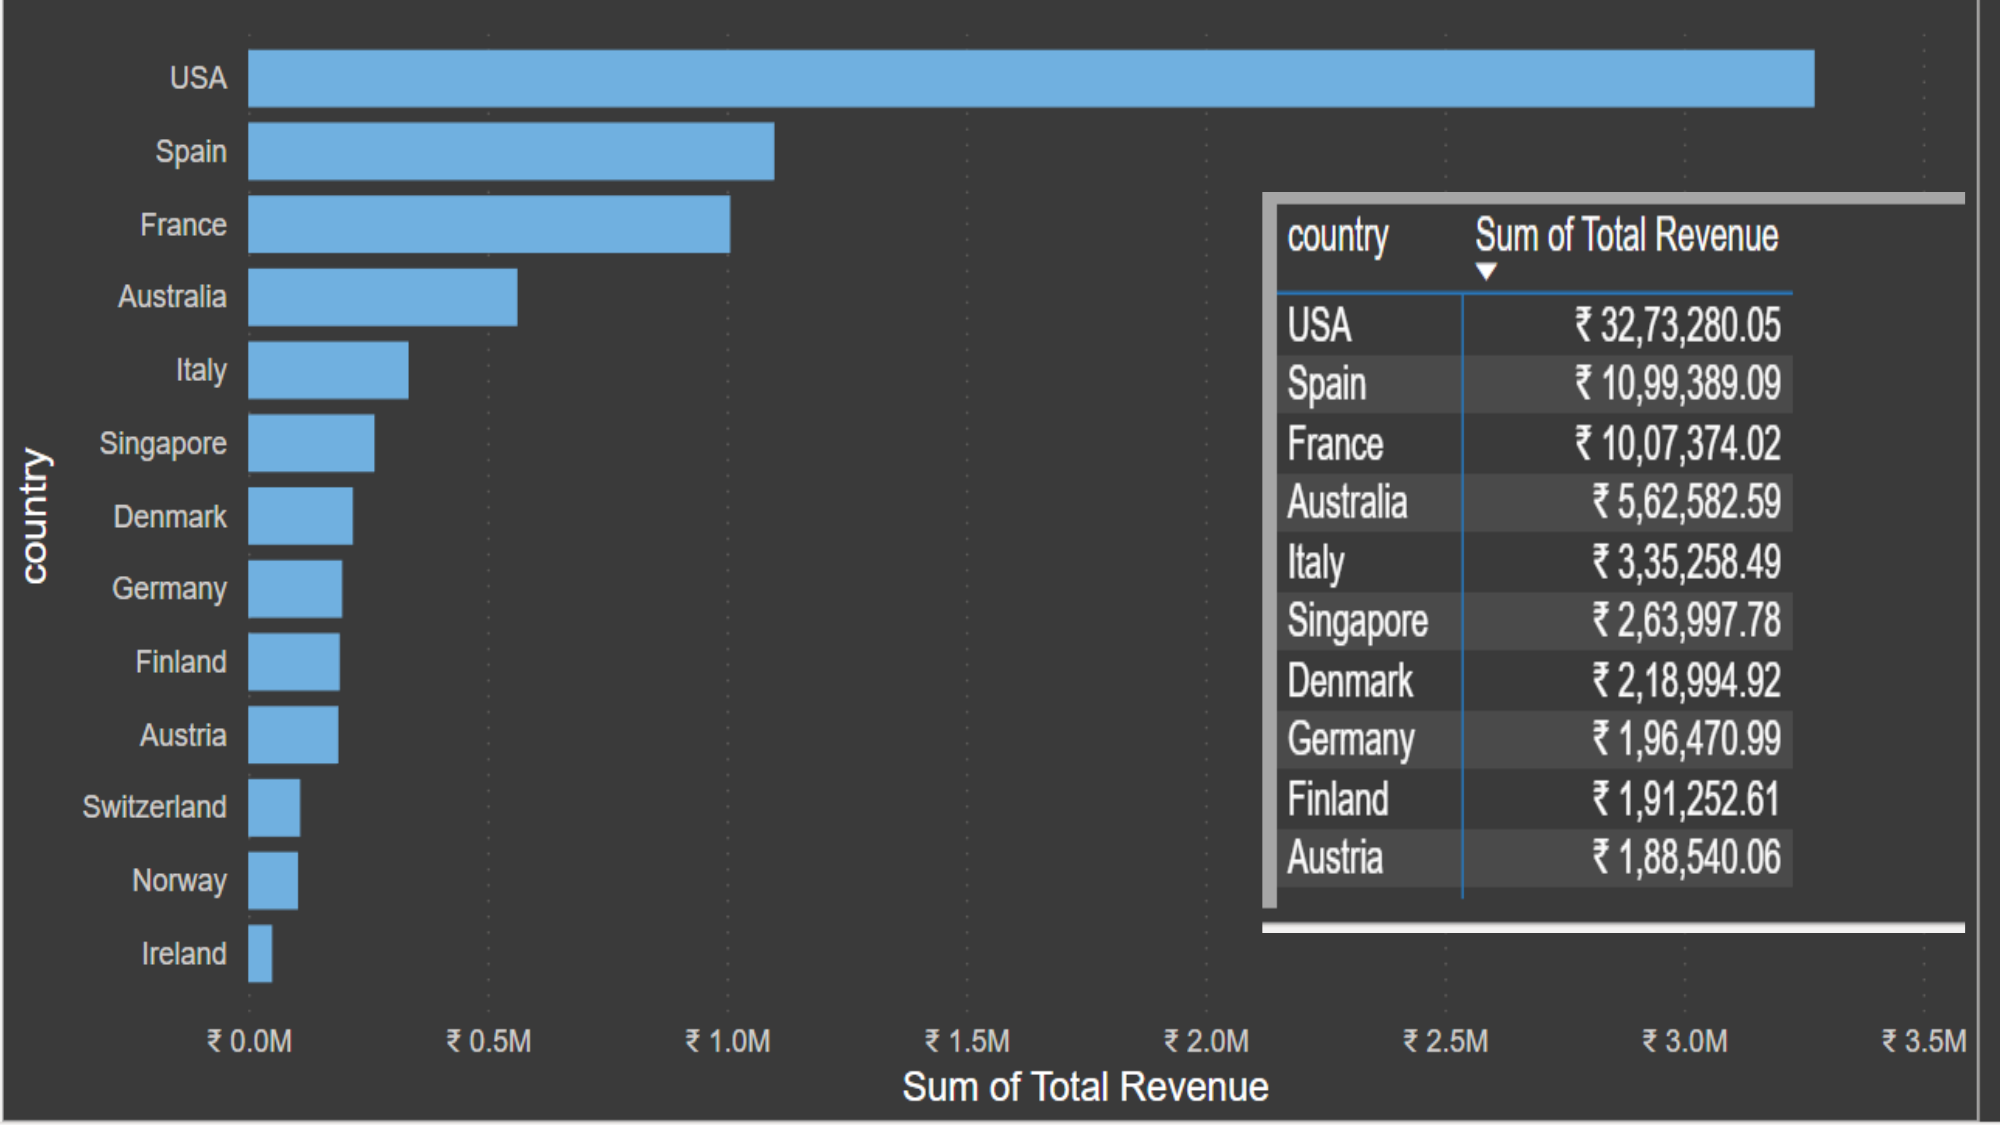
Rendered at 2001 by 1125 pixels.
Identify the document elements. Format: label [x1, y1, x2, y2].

list [0, 0, 2000, 1125]
picture [1262, 192, 1966, 933]
